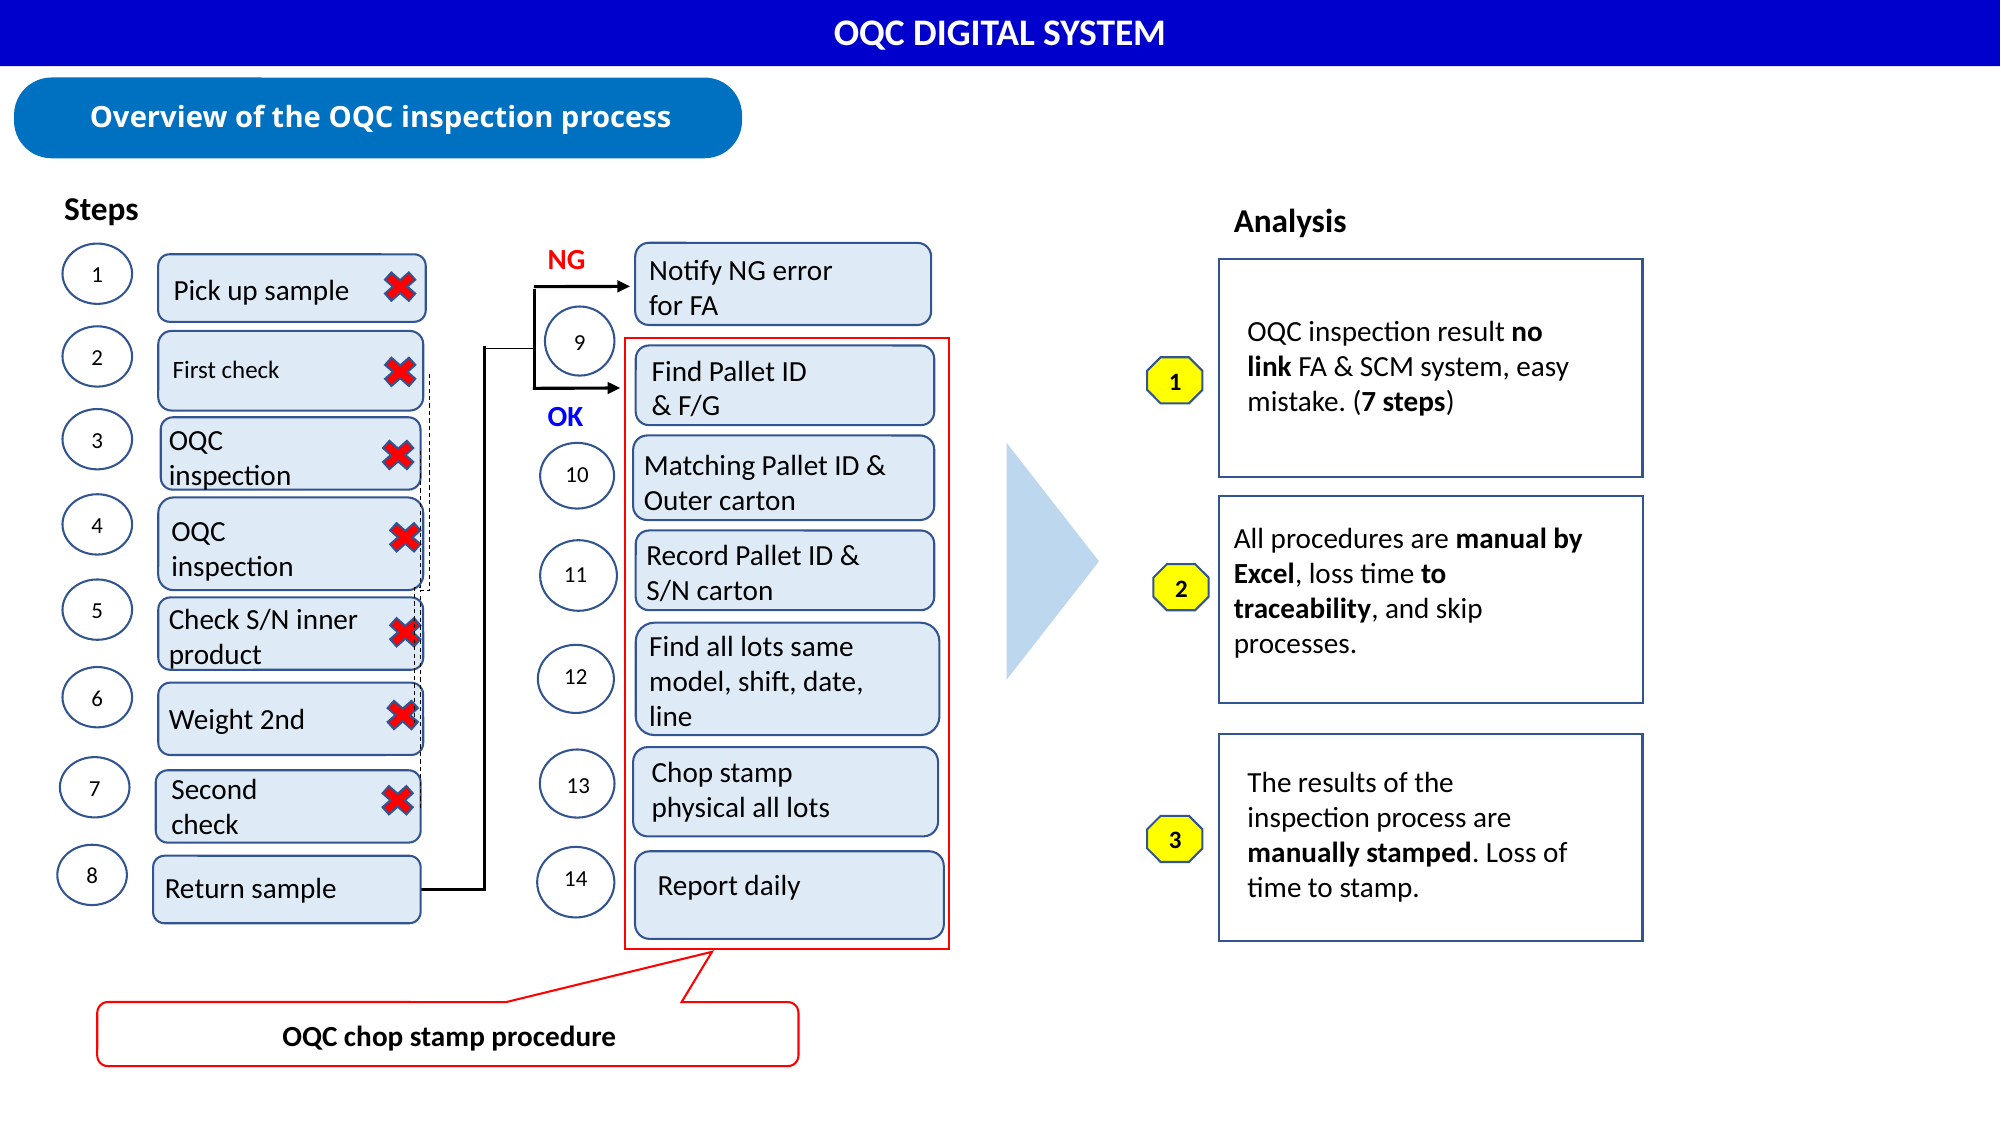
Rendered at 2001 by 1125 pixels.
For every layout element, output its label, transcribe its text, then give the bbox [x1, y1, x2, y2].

text_box OQC DIGITAL SYSTEM [0, 0, 2000, 67]
text_box 3 [1146, 814, 1204, 864]
text_box [96, 950, 800, 1068]
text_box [14, 77, 743, 159]
text_box [1005, 439, 1101, 683]
text_box 2 [1152, 563, 1210, 612]
text_box 1 [1146, 356, 1204, 405]
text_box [1218, 259, 1644, 950]
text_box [49, 173, 950, 950]
text_box Analysis [1218, 196, 1443, 241]
text_box OQC chop stamp procedure [266, 1013, 736, 1055]
